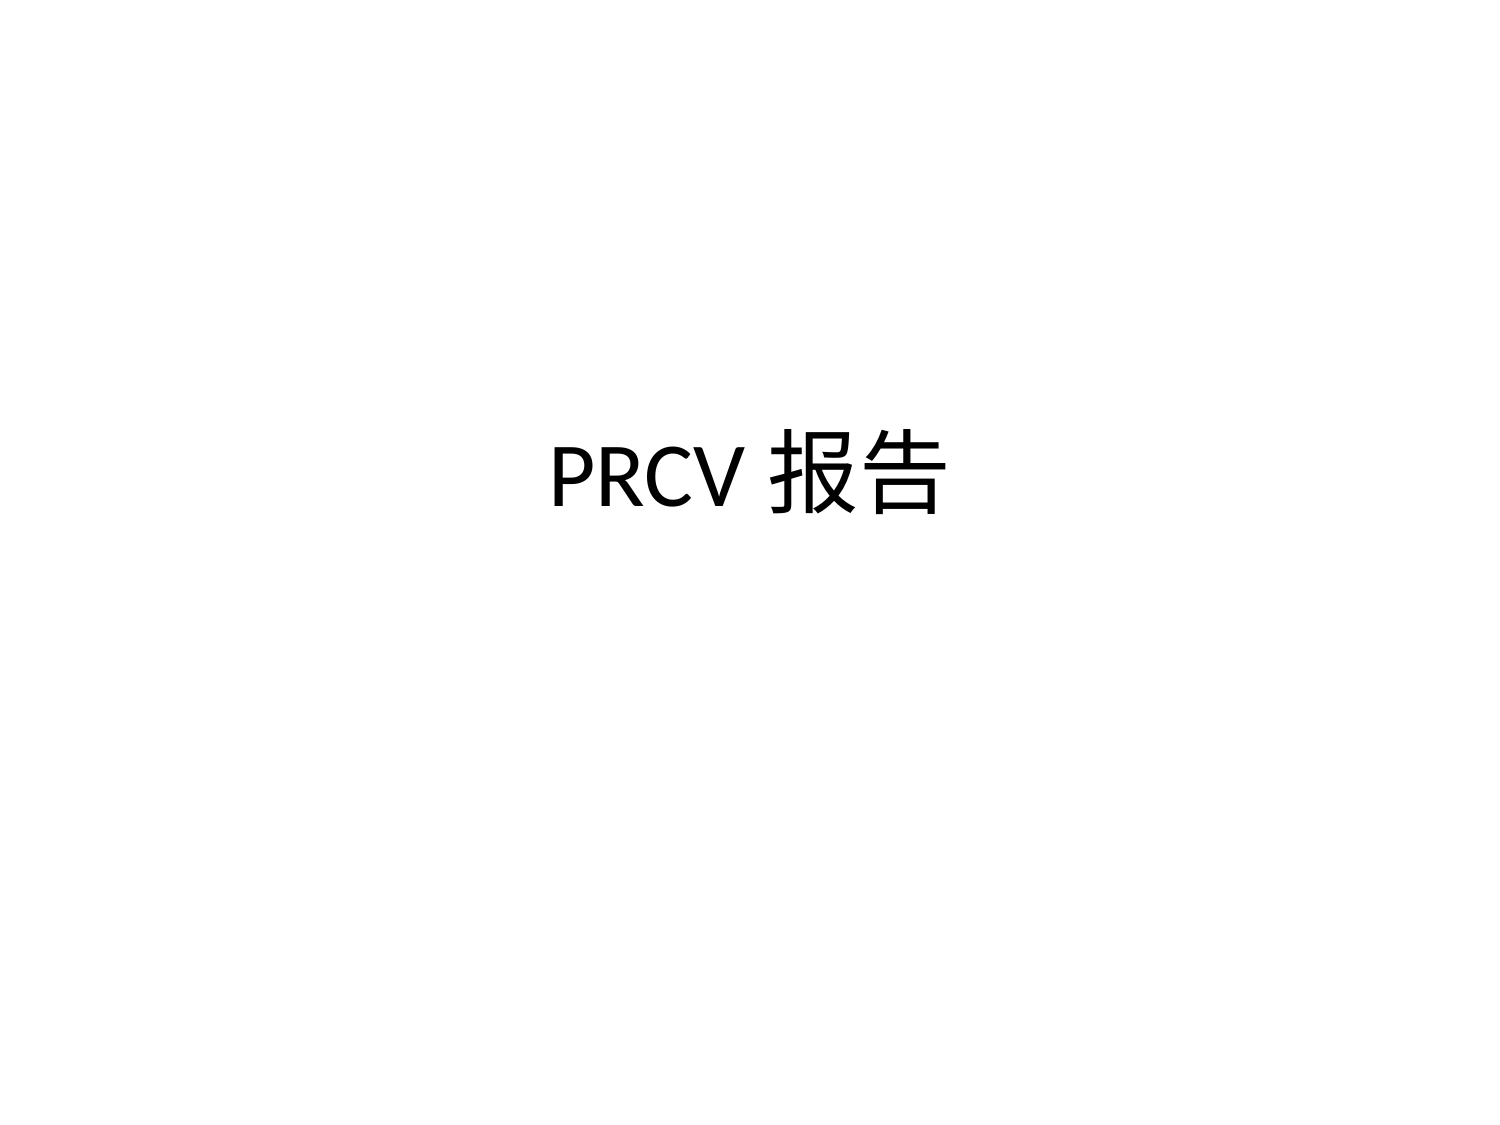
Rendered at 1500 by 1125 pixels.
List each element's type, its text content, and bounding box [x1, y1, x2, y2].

title PRCV报告 [112, 349, 1388, 591]
